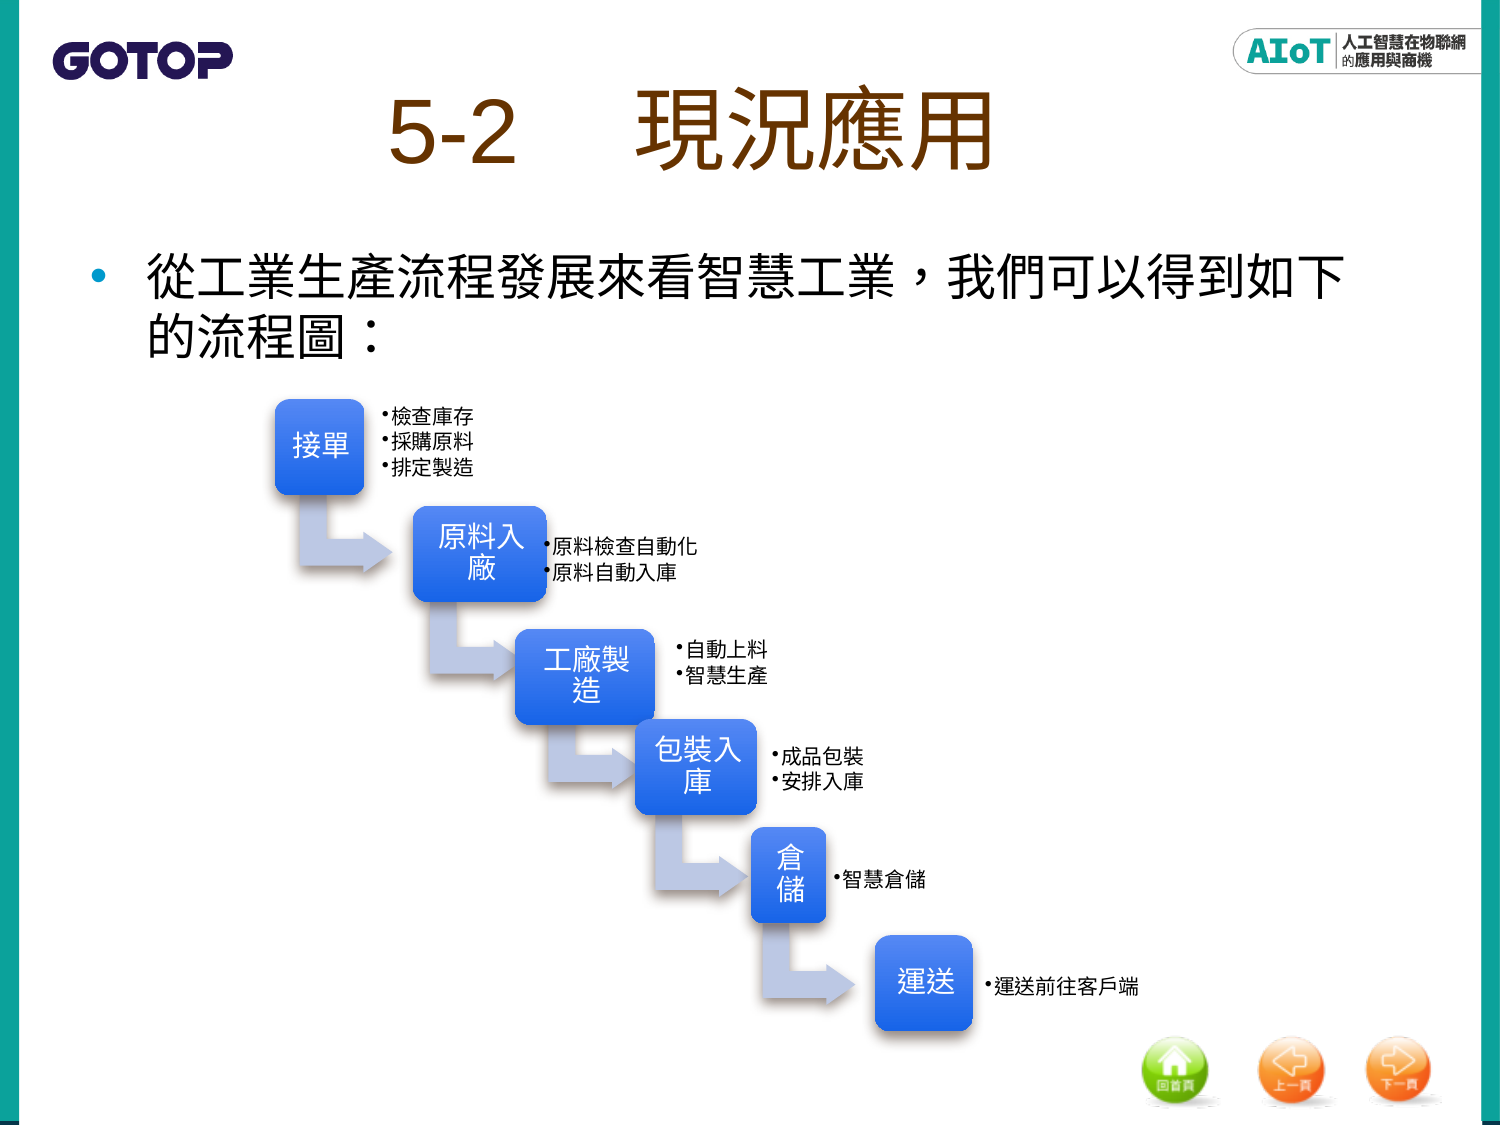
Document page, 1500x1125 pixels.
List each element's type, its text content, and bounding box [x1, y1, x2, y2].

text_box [1136, 1029, 1442, 1113]
text_box 從工業生產流程發展來看智慧工業，我們可以得到如下的流程圖： [74, 177, 1382, 373]
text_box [99, 390, 1398, 1037]
picture [0, 0, 1500, 1125]
title 5-2 現況應用 [75, 20, 1313, 177]
